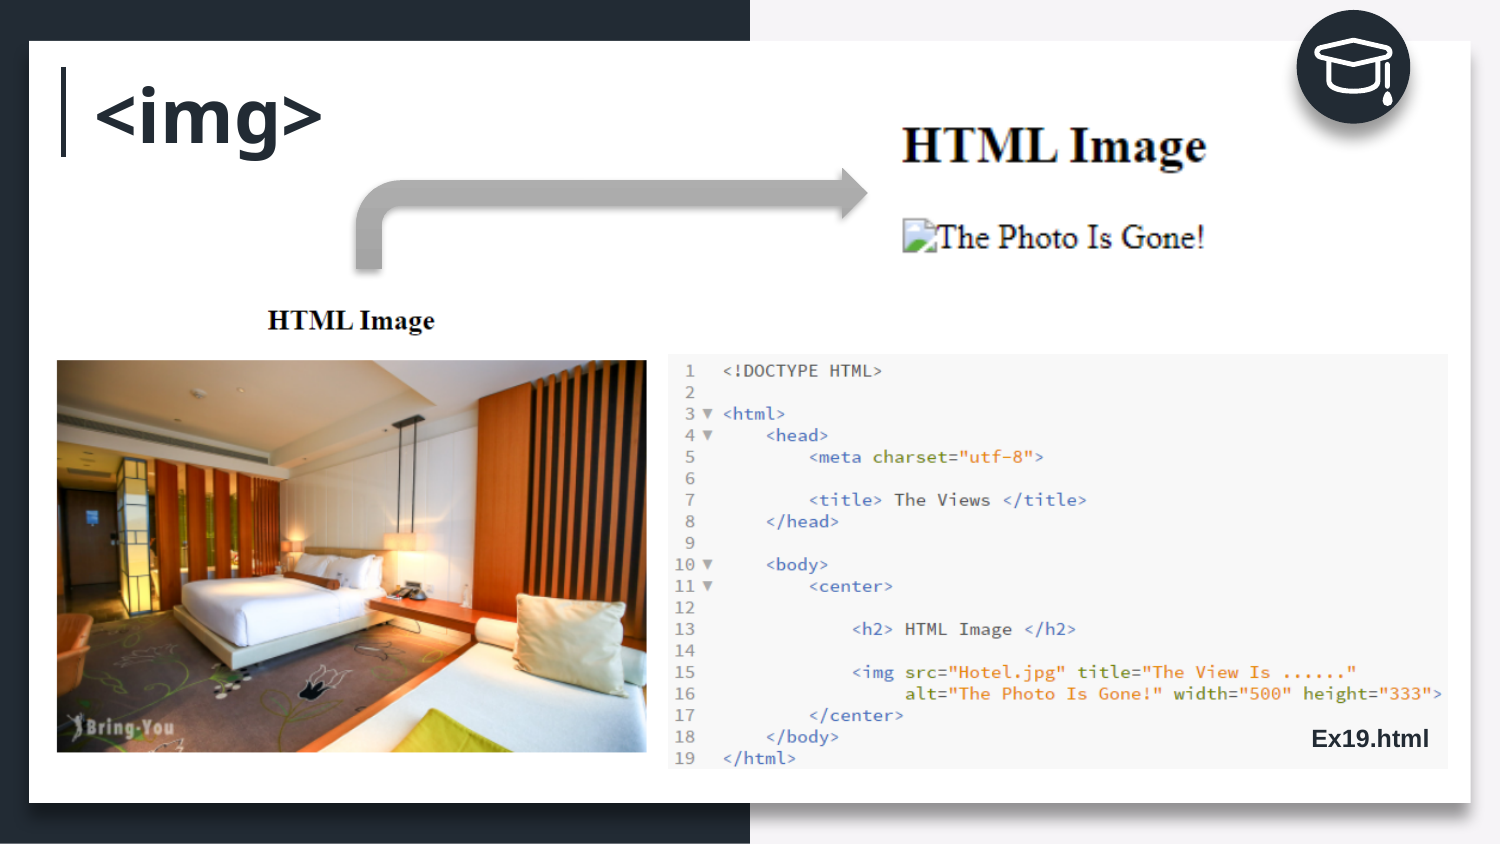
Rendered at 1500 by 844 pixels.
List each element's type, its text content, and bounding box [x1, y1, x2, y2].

picture [37, 286, 662, 769]
text_box <img> [79, 61, 340, 167]
picture [871, 96, 1245, 292]
text_box [356, 167, 868, 270]
picture [667, 354, 1448, 769]
